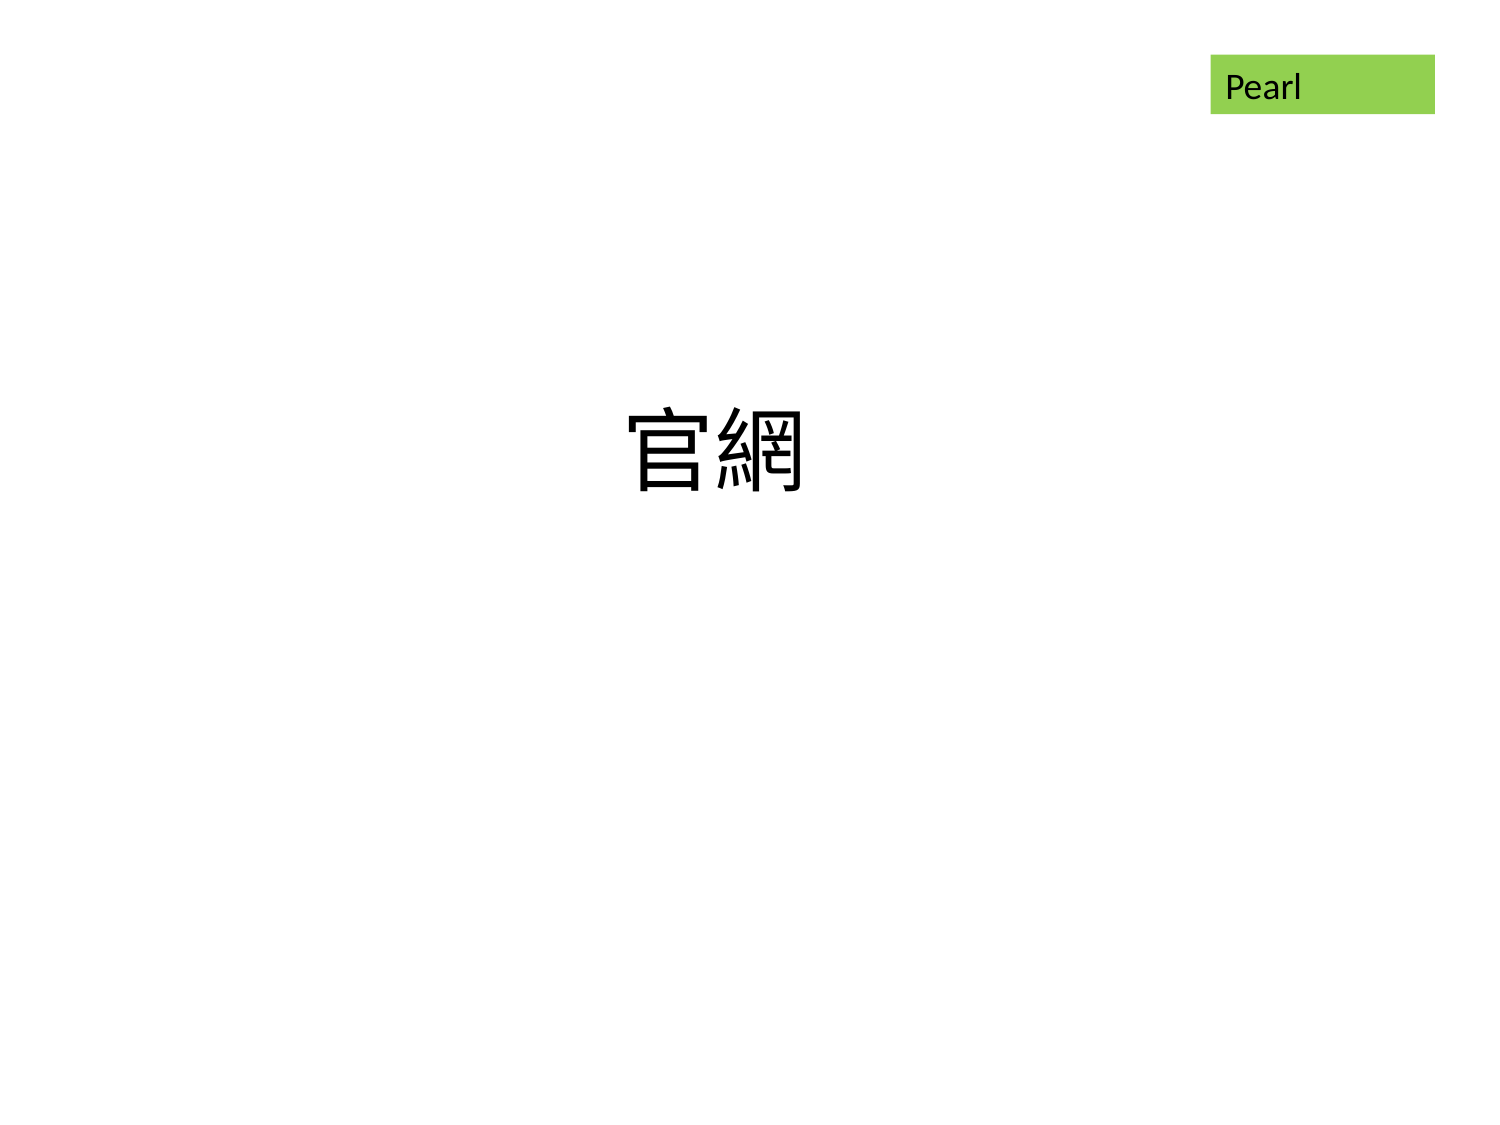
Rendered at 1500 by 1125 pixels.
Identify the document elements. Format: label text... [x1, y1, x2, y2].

text_box Pearl [1210, 54, 1435, 115]
text_box 官網 [301, 385, 1128, 510]
